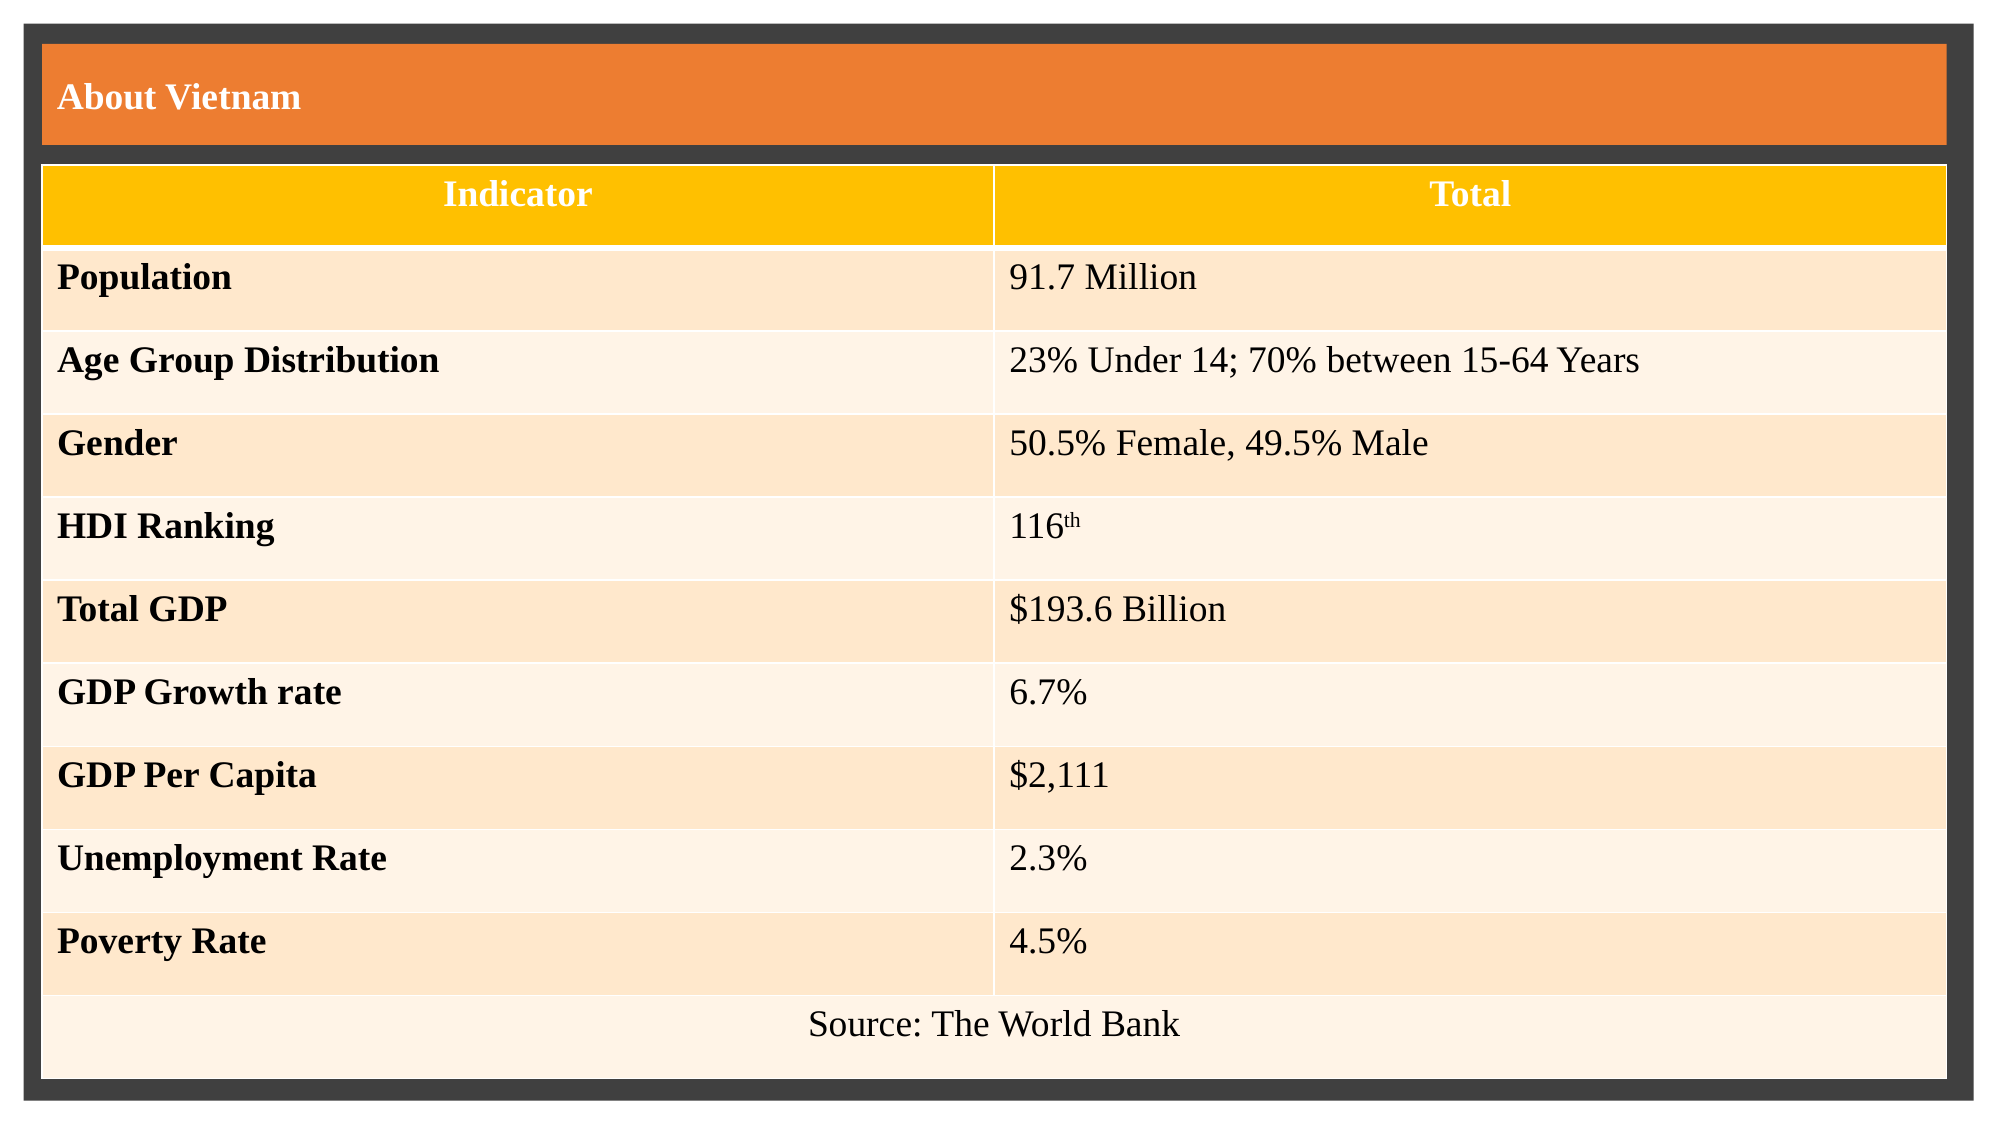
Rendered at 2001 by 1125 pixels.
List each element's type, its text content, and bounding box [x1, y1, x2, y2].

table_cell Poverty Rate [43, 913, 993, 995]
table_cell $193.6 Billion [995, 581, 1946, 662]
table_cell 2.3% [995, 830, 1946, 912]
table_cell 50.5% Female, 49.5% Male [995, 415, 1946, 496]
text_box [23, 23, 1975, 1102]
table_cell 6.7% [995, 664, 1946, 746]
table_cell 91.7 Million [995, 251, 1946, 330]
text_box About Vietnam [41, 43, 1948, 146]
table_header Indicator [43, 166, 993, 245]
table_cell HDI Ranking [43, 498, 993, 579]
table_cell Gender [43, 415, 993, 496]
table_cell Total GDP [43, 581, 993, 662]
table_cell Source: The World Bank [43, 996, 1946, 1078]
table_cell Unemployment Rate [43, 830, 993, 912]
table_cell Population [43, 251, 993, 330]
table_cell 4.5% [995, 913, 1946, 995]
table_cell 116th [995, 498, 1946, 579]
table_cell GDP Growth rate [43, 664, 993, 746]
table_cell 23% Under 14; 70% between 15-64 Years [995, 332, 1946, 413]
table_cell GDP Per Capita [43, 747, 993, 829]
table_cell $2,111 [995, 747, 1946, 829]
table_cell Age Group Distribution [43, 332, 993, 413]
table_header Total [995, 166, 1946, 245]
